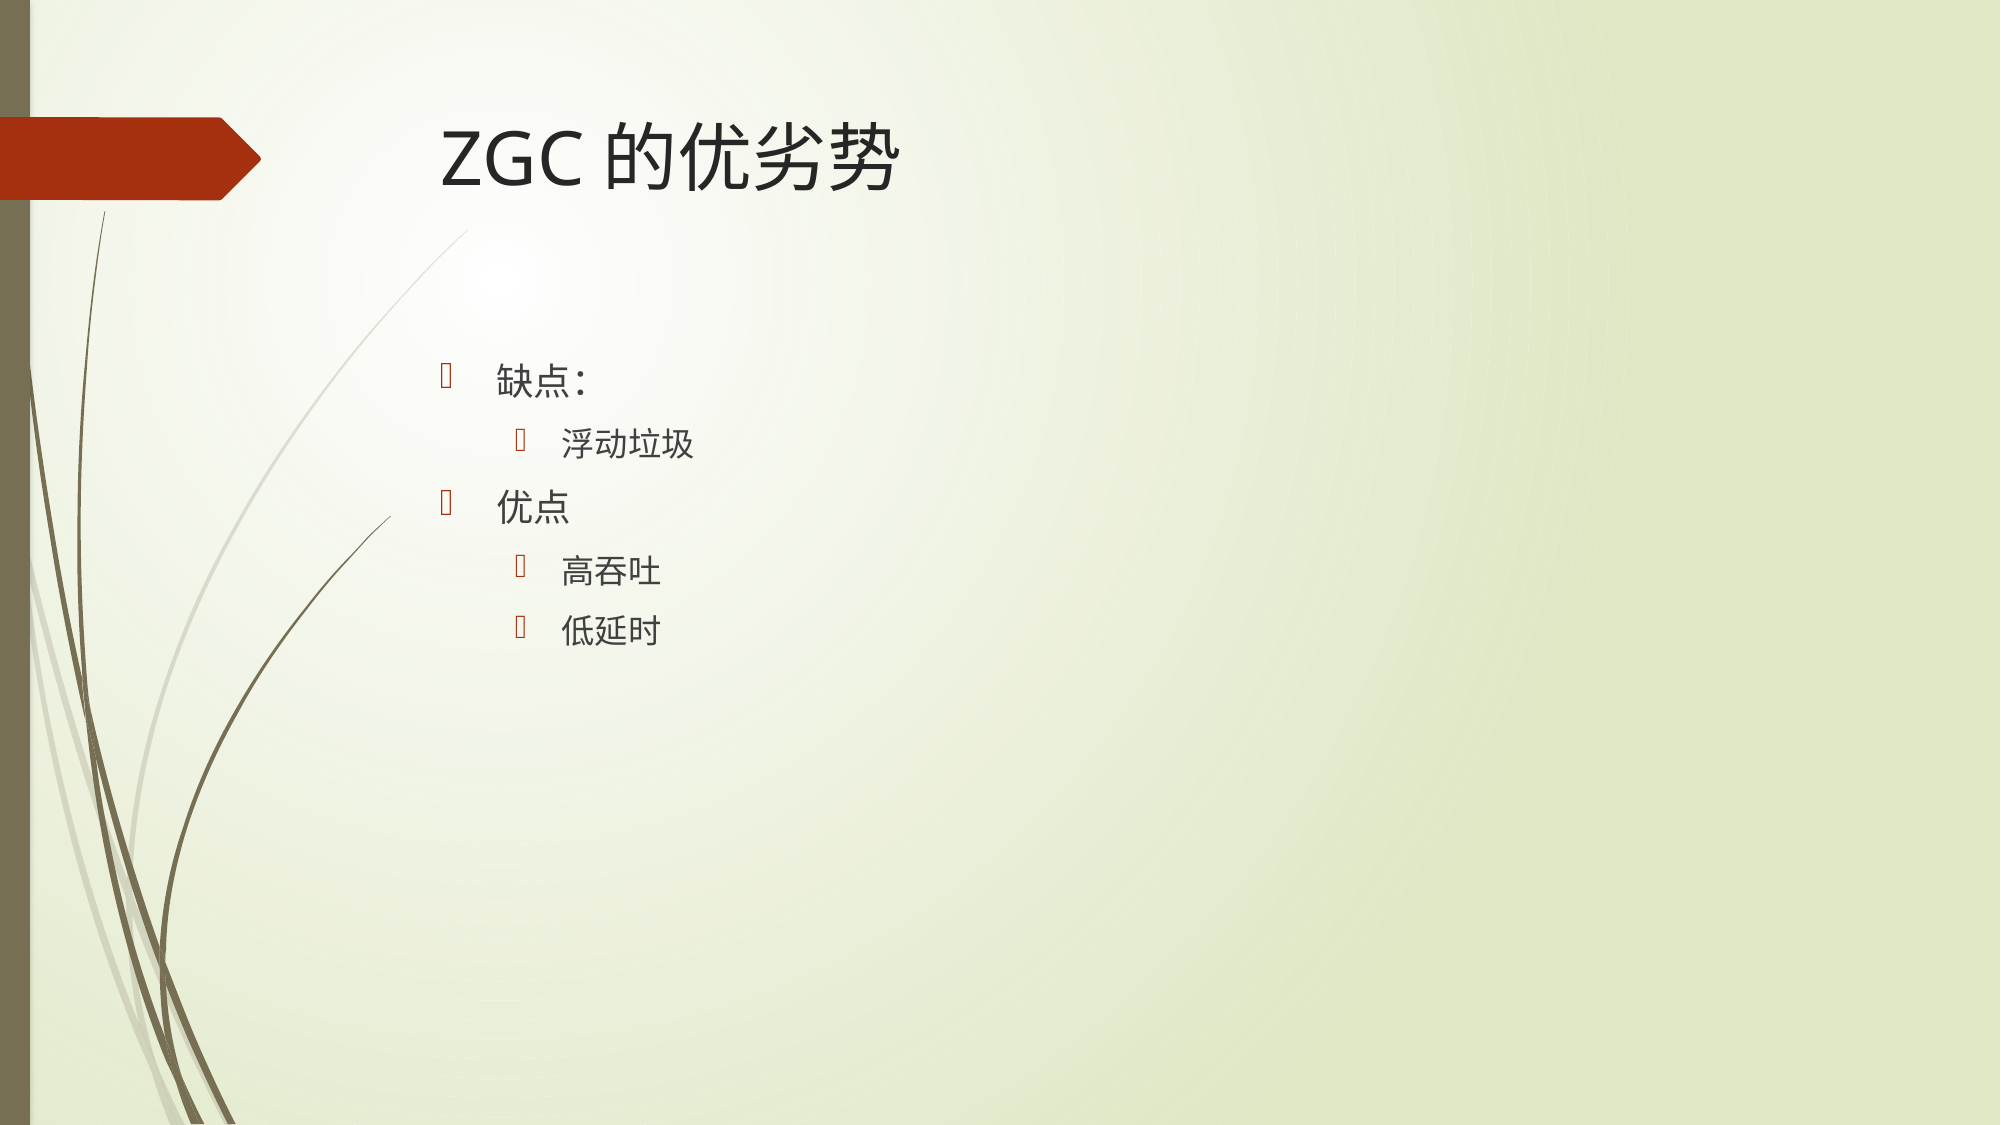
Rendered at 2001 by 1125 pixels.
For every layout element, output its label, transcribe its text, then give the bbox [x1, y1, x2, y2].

list 缺点： 浮动垃圾 优点 高吞吐 低延时 [424, 350, 1888, 970]
title ZGC的优劣势 [425, 102, 1888, 313]
